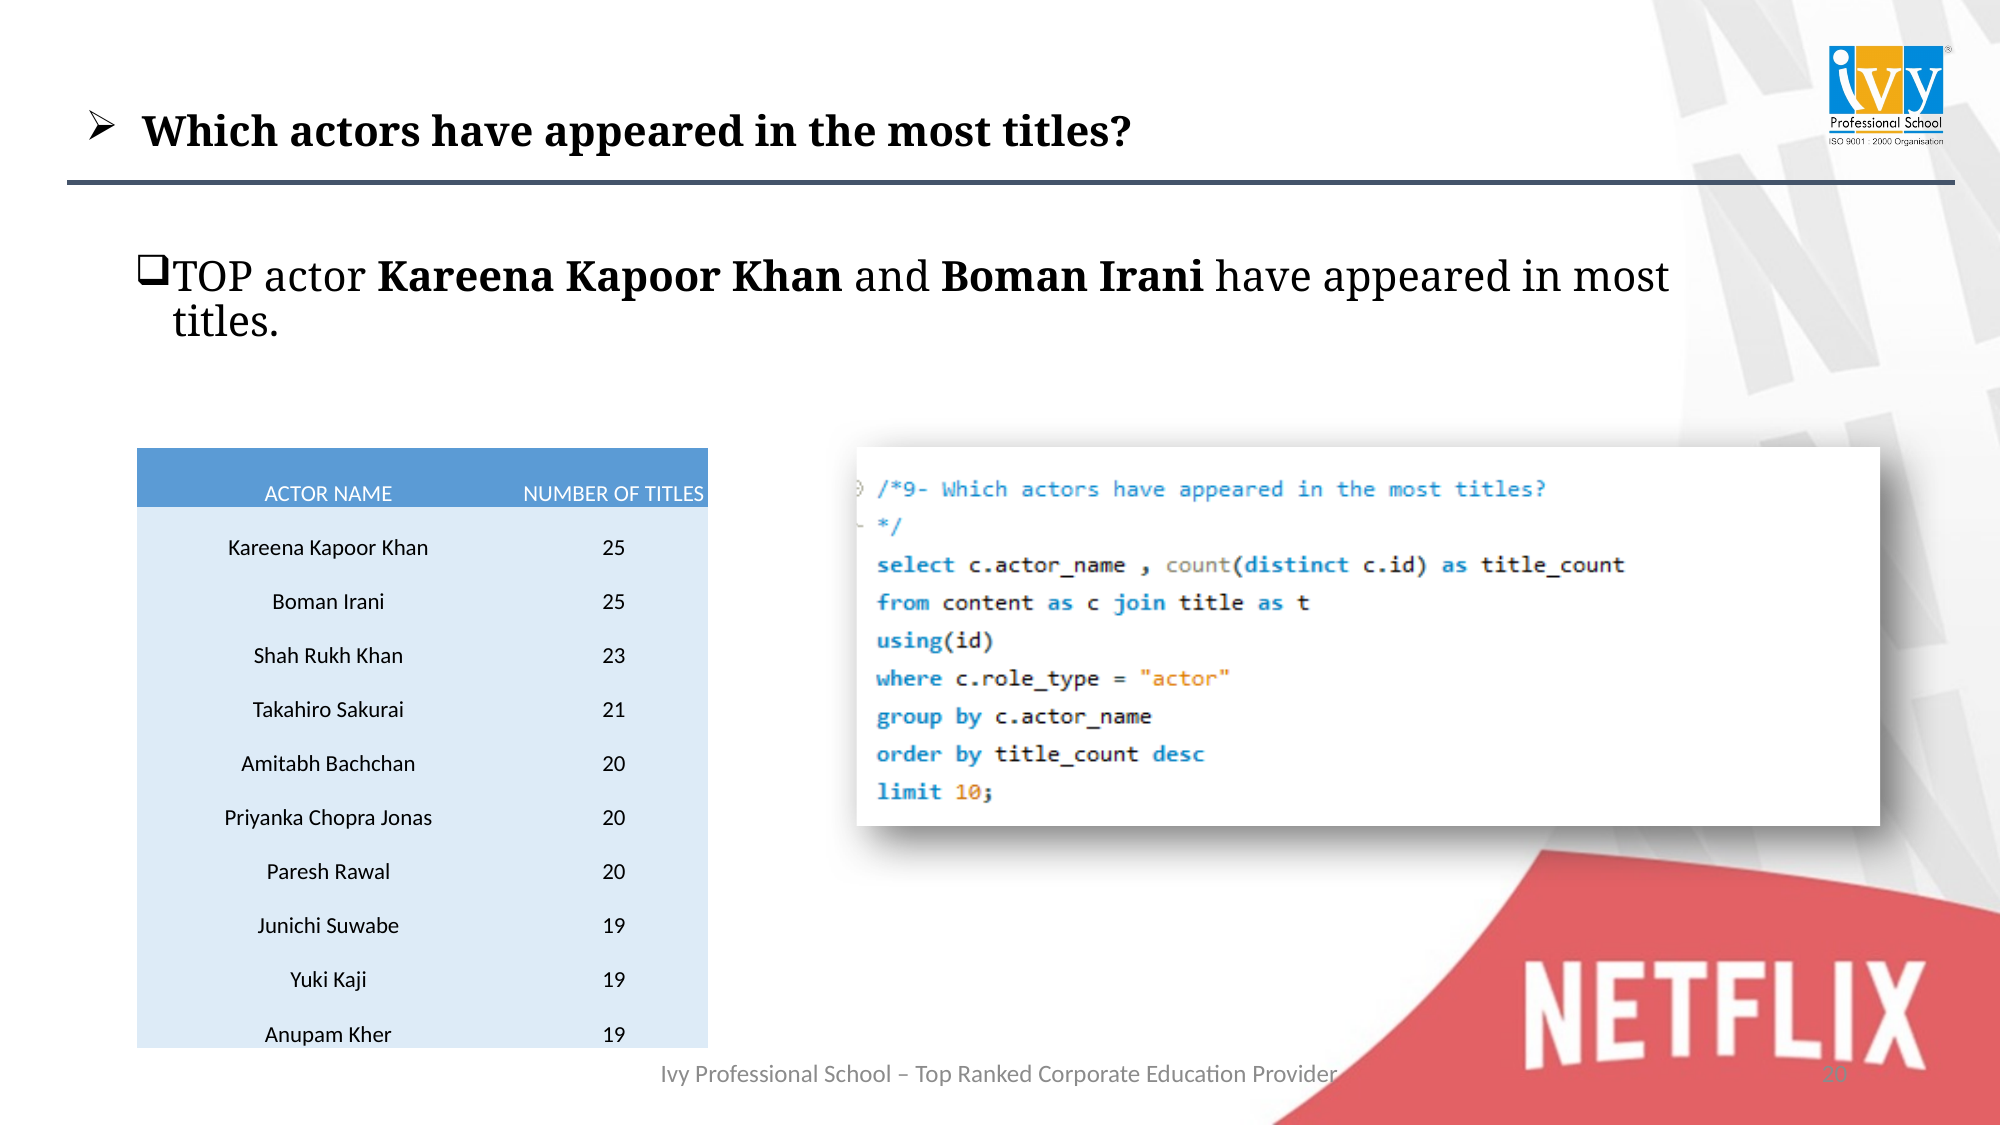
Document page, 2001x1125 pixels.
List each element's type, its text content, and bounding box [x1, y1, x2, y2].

table_cell Kareena Kapoor Khan [137, 507, 520, 561]
table_cell Anupam Kher [137, 994, 520, 1048]
picture [1825, 42, 1955, 149]
slide_number 20 [1412, 1042, 1863, 1103]
table_cell Shah Rukh Khan [137, 615, 520, 670]
table_cell 19 [520, 994, 708, 1048]
table_cell Paresh Rawal [137, 832, 520, 886]
table_cell Takahiro Sakurai [137, 670, 520, 724]
table_cell 25 [520, 561, 708, 615]
table_header ACTOR NAME [137, 448, 520, 507]
table_cell Yuki Kaji [137, 940, 520, 994]
table_cell Junichi Suwabe [137, 886, 520, 940]
table_cell 19 [520, 940, 708, 994]
table_cell 20 [520, 832, 708, 886]
table_cell 20 [520, 778, 708, 832]
table_cell 19 [520, 886, 708, 940]
table_cell 21 [520, 670, 708, 724]
table_cell Priyanka Chopra Jonas [137, 778, 520, 832]
table_cell 25 [520, 507, 708, 561]
title Which actors have appeared in the most titles? [70, 86, 1762, 231]
table_cell 23 [520, 615, 708, 670]
list TOP actor Kareena Kapoor Khan and Boman Irani have appeared in most titles. [119, 187, 1762, 448]
table_cell Boman Irani [137, 561, 520, 615]
table_cell Amitabh Bachchan [137, 724, 520, 778]
table_cell 20 [520, 724, 708, 778]
table_header NUMBER OF TITLES [520, 448, 708, 507]
picture [856, 447, 1881, 826]
